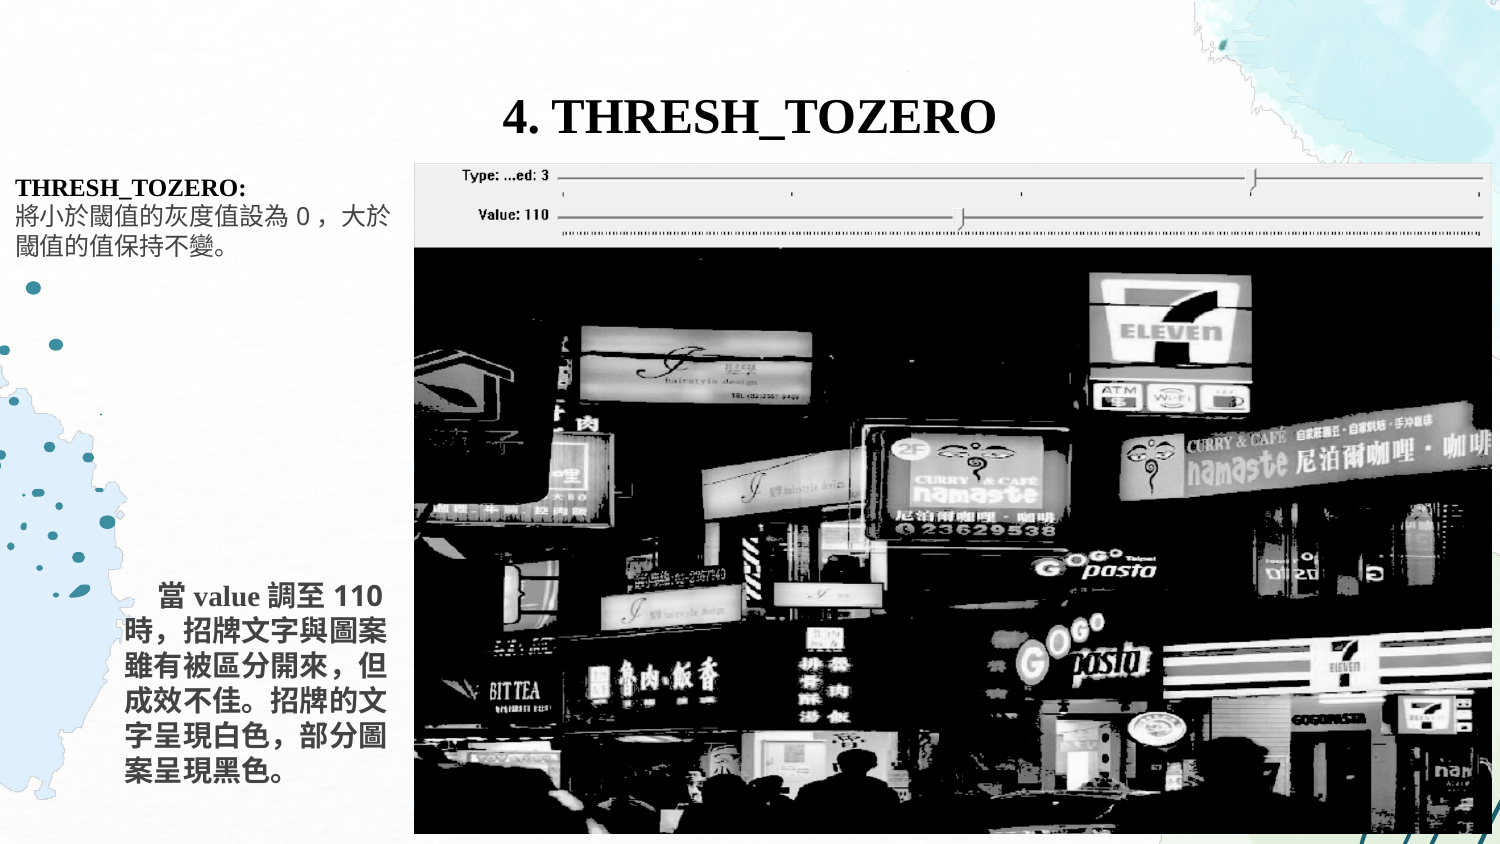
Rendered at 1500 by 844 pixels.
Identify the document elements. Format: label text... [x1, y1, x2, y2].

picture [0, 0, 1500, 844]
text_box THRESH_TOZERO: 將小於閾值的灰度值設為0，大於閾值的值保持不變。 [0, 155, 415, 276]
picture [0, 0, 1193, 155]
title 4. THRESH_TOZERO [120, 61, 1380, 156]
text_box 當value調至110時，招牌文字與圖案雖有被區分開來，但成效不佳。招牌的文字呈現白色，部分圖案呈現黑色。 [109, 562, 409, 803]
